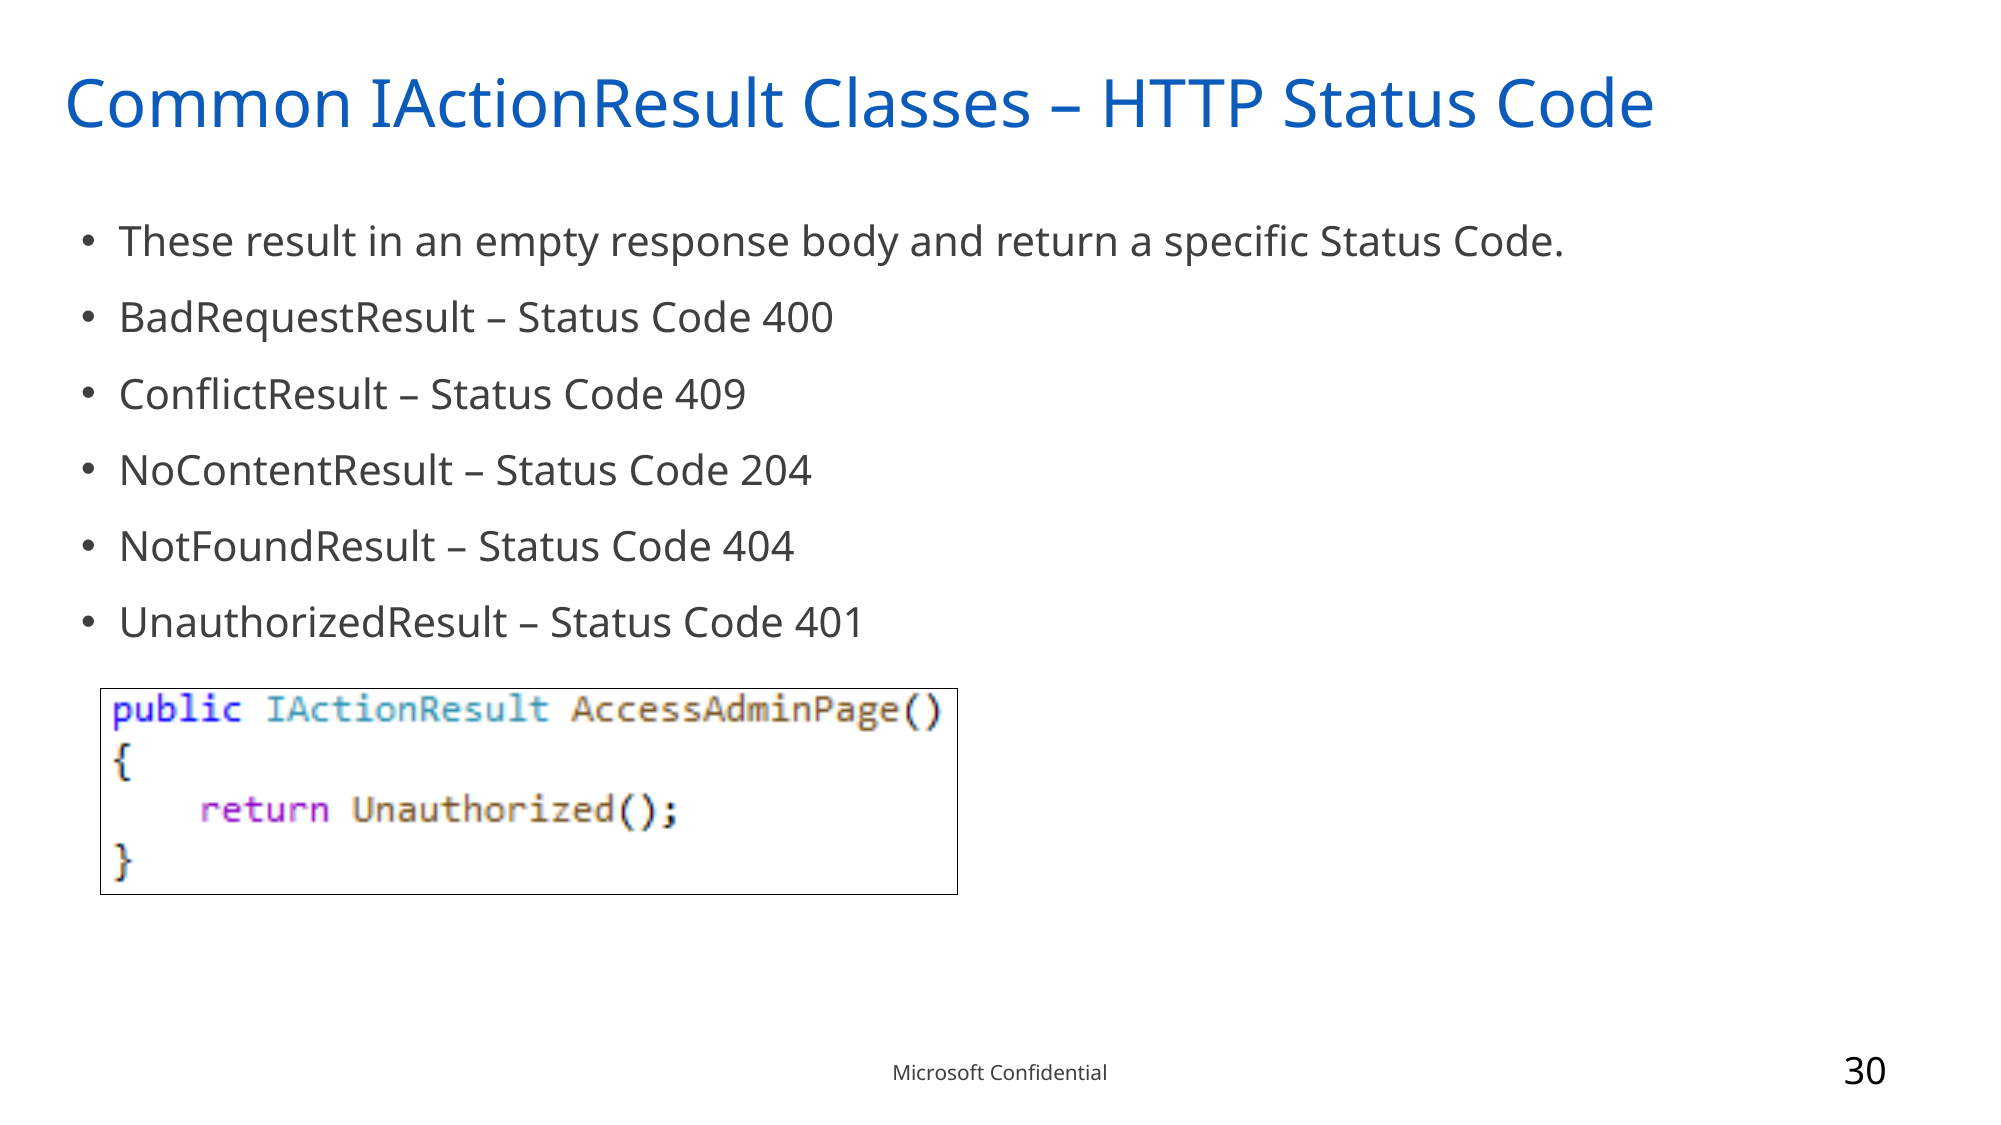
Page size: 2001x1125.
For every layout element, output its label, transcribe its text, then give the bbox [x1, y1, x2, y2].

list These result in an empty response body and return a specific Status Code. BadRequestResult – Status Code 400 ConflictResult – Status Code 409 NoContentResult – Status Code 204 NotFoundResult – Status Code 404 UnauthorizedResult – Status Code 401 [66, 187, 1899, 1001]
picture [100, 688, 958, 895]
title Common IActionResult Classes – HTTP Status Code [49, 49, 1899, 162]
slide_number 30 [1451, 1042, 1902, 1103]
